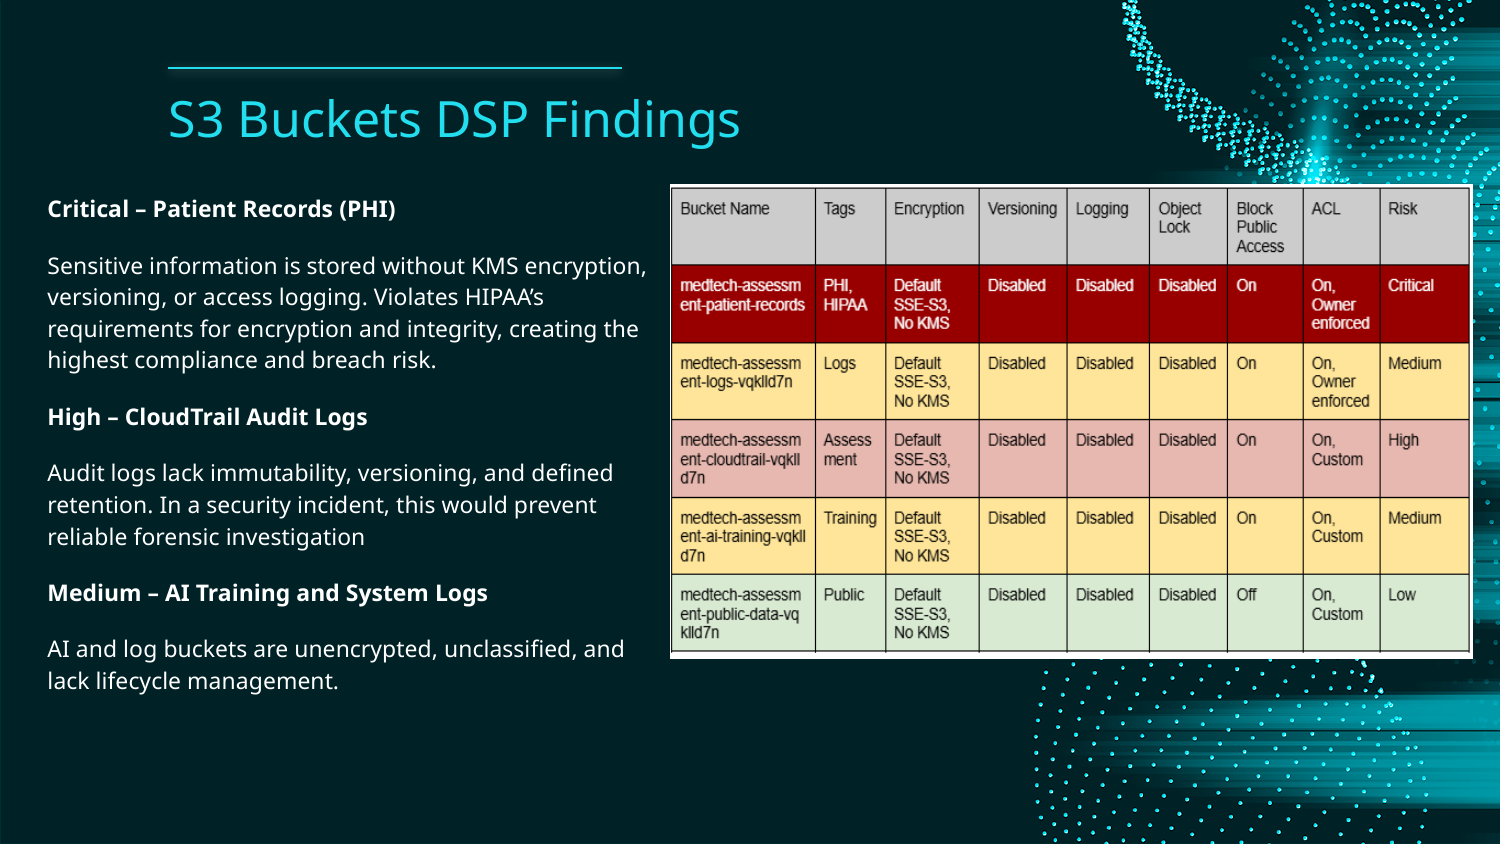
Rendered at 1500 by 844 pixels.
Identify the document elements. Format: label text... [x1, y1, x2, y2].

title S3 Buckets DSP Findings [153, 72, 914, 163]
list Critical – Patient Records (PHI) Sensitive information is stored without KMS encryption, versioning, or access logging. Violates HIPAA’s requirements for encryption and integrity, creating the highest compliance and breach risk. High – CloudTrail Audit Logs Audit logs lack immutability, versioning, and defined retention. In a security incident, this would prevent reliable forensic investigation Medium – AI Training and System Logs AI and log buckets are unencrypted, unclassified, and lack lifecycle management. [32, 175, 682, 629]
picture [0, 0, 1500, 844]
